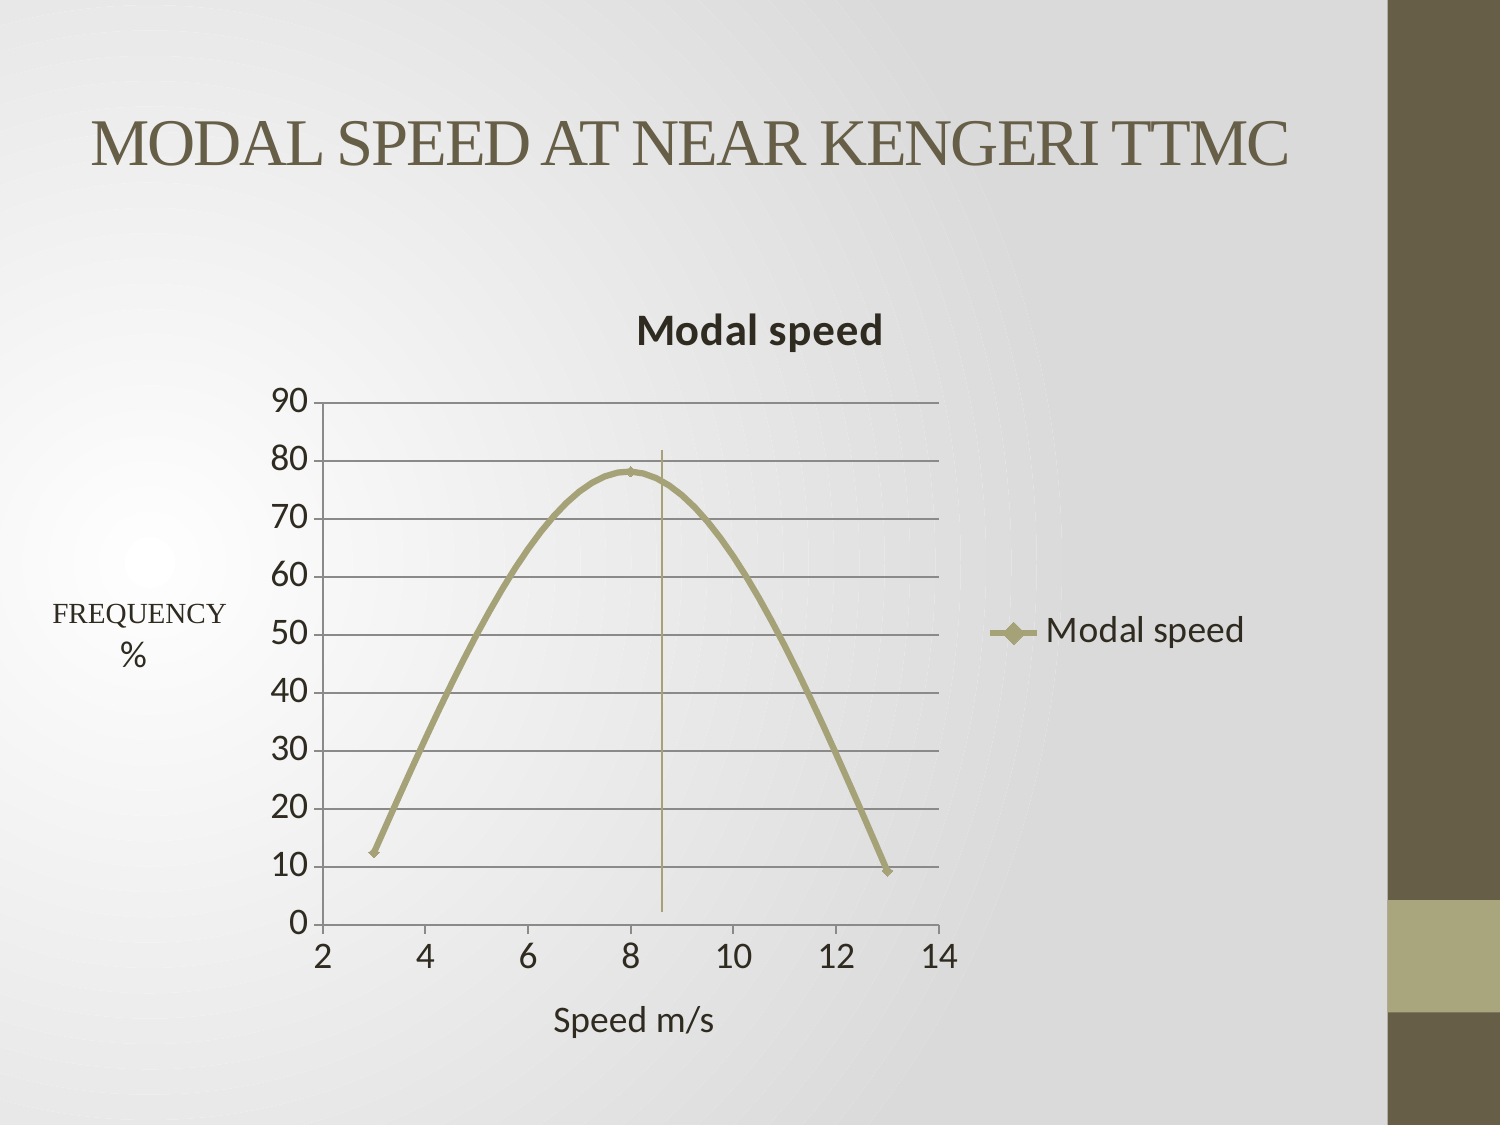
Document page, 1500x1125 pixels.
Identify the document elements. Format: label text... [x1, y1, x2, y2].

text_box FREQUENCY % [37, 587, 246, 683]
title MODAL SPEED AT NEAR KENGERI TTMC [75, 45, 1325, 233]
text_box Speed m/s [538, 999, 730, 1048]
chart [249, 274, 1271, 993]
